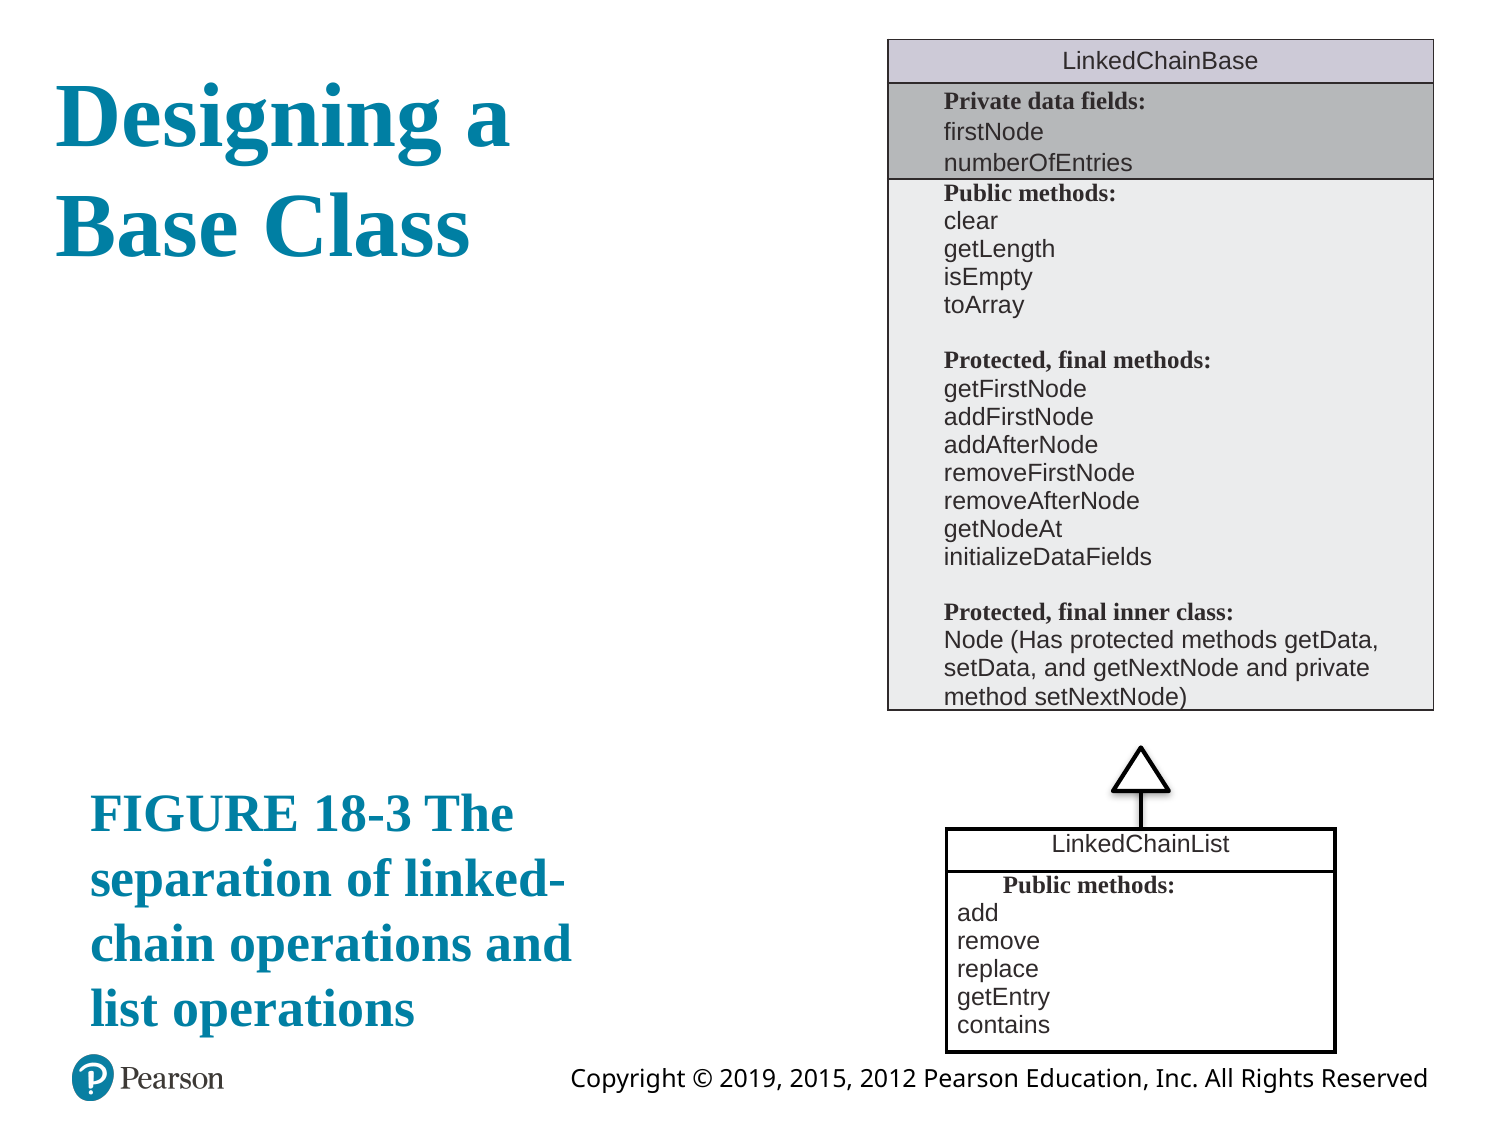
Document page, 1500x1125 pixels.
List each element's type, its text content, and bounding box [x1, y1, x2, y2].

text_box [1112, 747, 1170, 828]
picture [98, 1054, 224, 1101]
title Designing a Base Class [40, 0, 625, 290]
picture [80, 1063, 106, 1088]
picture [72, 1087, 83, 1101]
table_header LinkedChainList [948, 831, 1333, 870]
list FIGURE 18-3 The separation of linked-chain operations and list operations [74, 761, 591, 1053]
picture [72, 1054, 88, 1070]
table_cell Public methods: add remove replace getEntry contains [948, 873, 1333, 1050]
table_header LinkedChainBase [889, 40, 1433, 82]
table_cell Private data fields: firstNode numberOfEntries [889, 84, 1433, 178]
table_cell Public methods: clear getLength isEmpty toArray Protected, final methods: getFirstNode addFirstNode addAfterNode removeFirstNode removeAfterNode getNodeAt initializeDataFields Protected, final inner class: Node (Has protected methods getData, setData, and getNextNode and private method setNextNode) [889, 180, 1433, 709]
